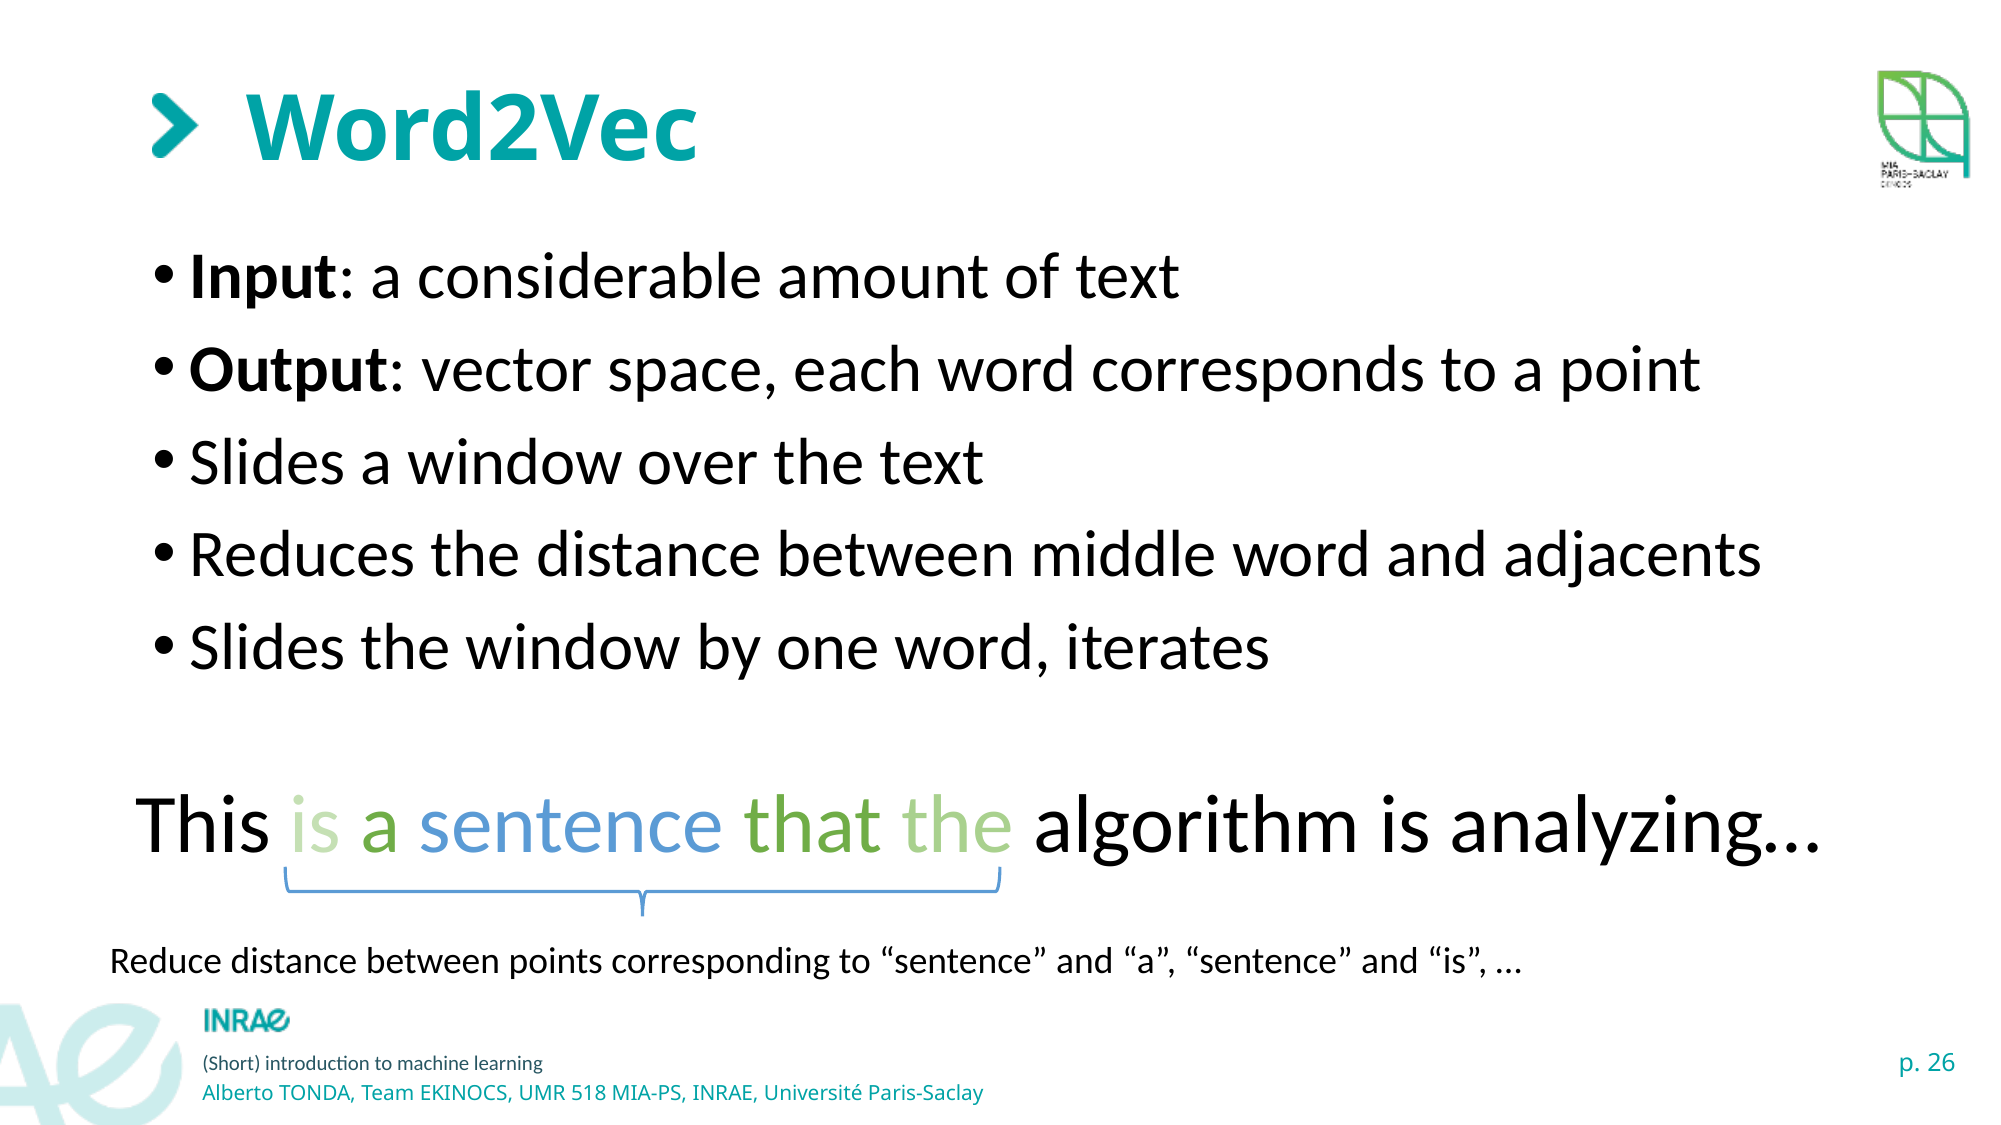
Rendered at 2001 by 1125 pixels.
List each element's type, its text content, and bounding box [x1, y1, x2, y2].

text_box Reduce distance between points corresponding to “sentence” and “a”, “sentence” and “is”, … [95, 928, 1581, 989]
text_box This is a sentence that the algorithm is analyzing… [120, 762, 1846, 877]
list Input: a considerable amount of text Output: vector space, each word corresponds to a point Slides a window over the text Reduces the distance between middle word and adjacents Slides the window by one word, iterates [137, 233, 1863, 1001]
title Word2Vec [137, 59, 1863, 203]
picture [0, 996, 329, 1125]
picture [152, 93, 200, 158]
picture [1862, 54, 1986, 205]
text_box [284, 866, 1001, 917]
